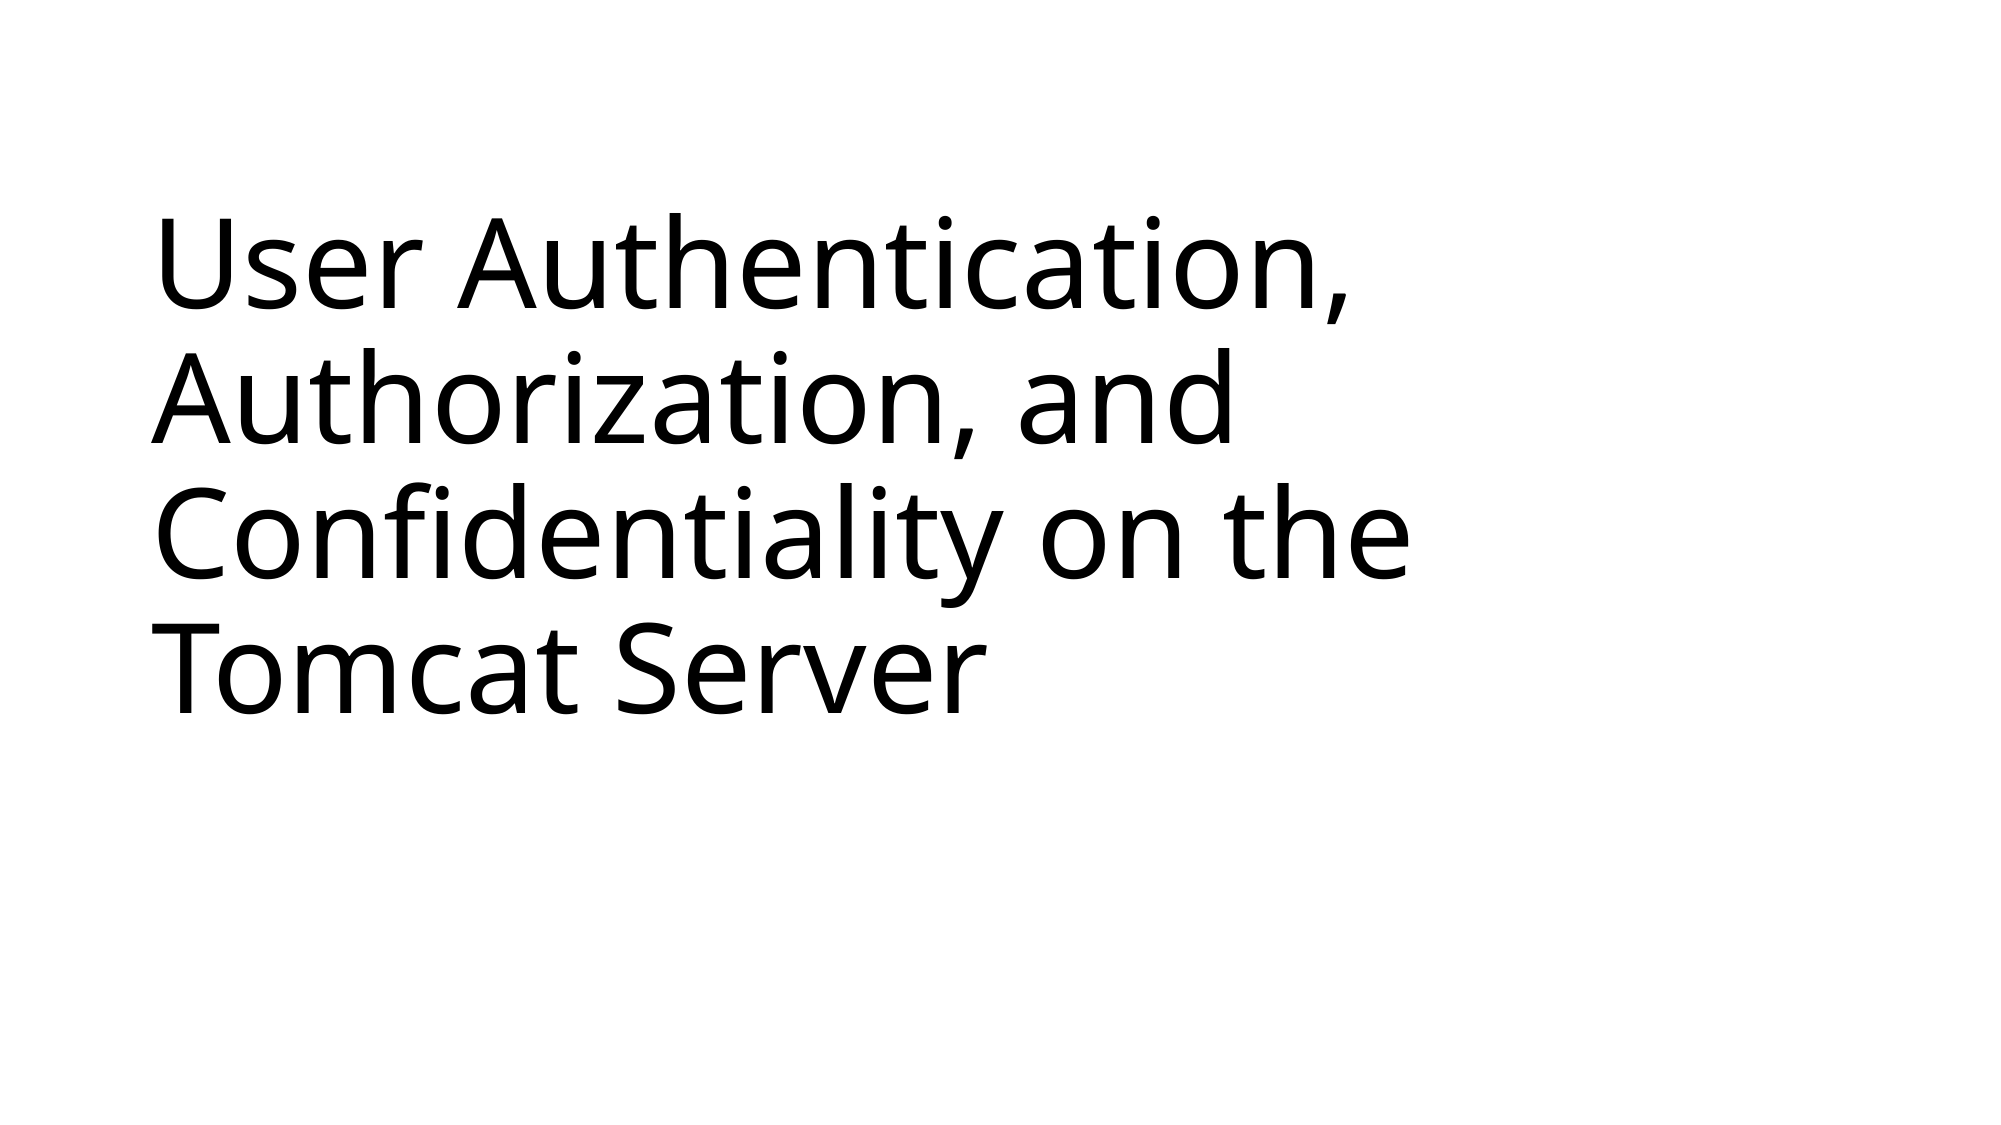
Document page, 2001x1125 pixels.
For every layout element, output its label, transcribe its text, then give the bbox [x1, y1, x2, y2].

title User Authentication, Authorization, and Confidentiality on the Tomcat Server [136, 280, 1862, 749]
